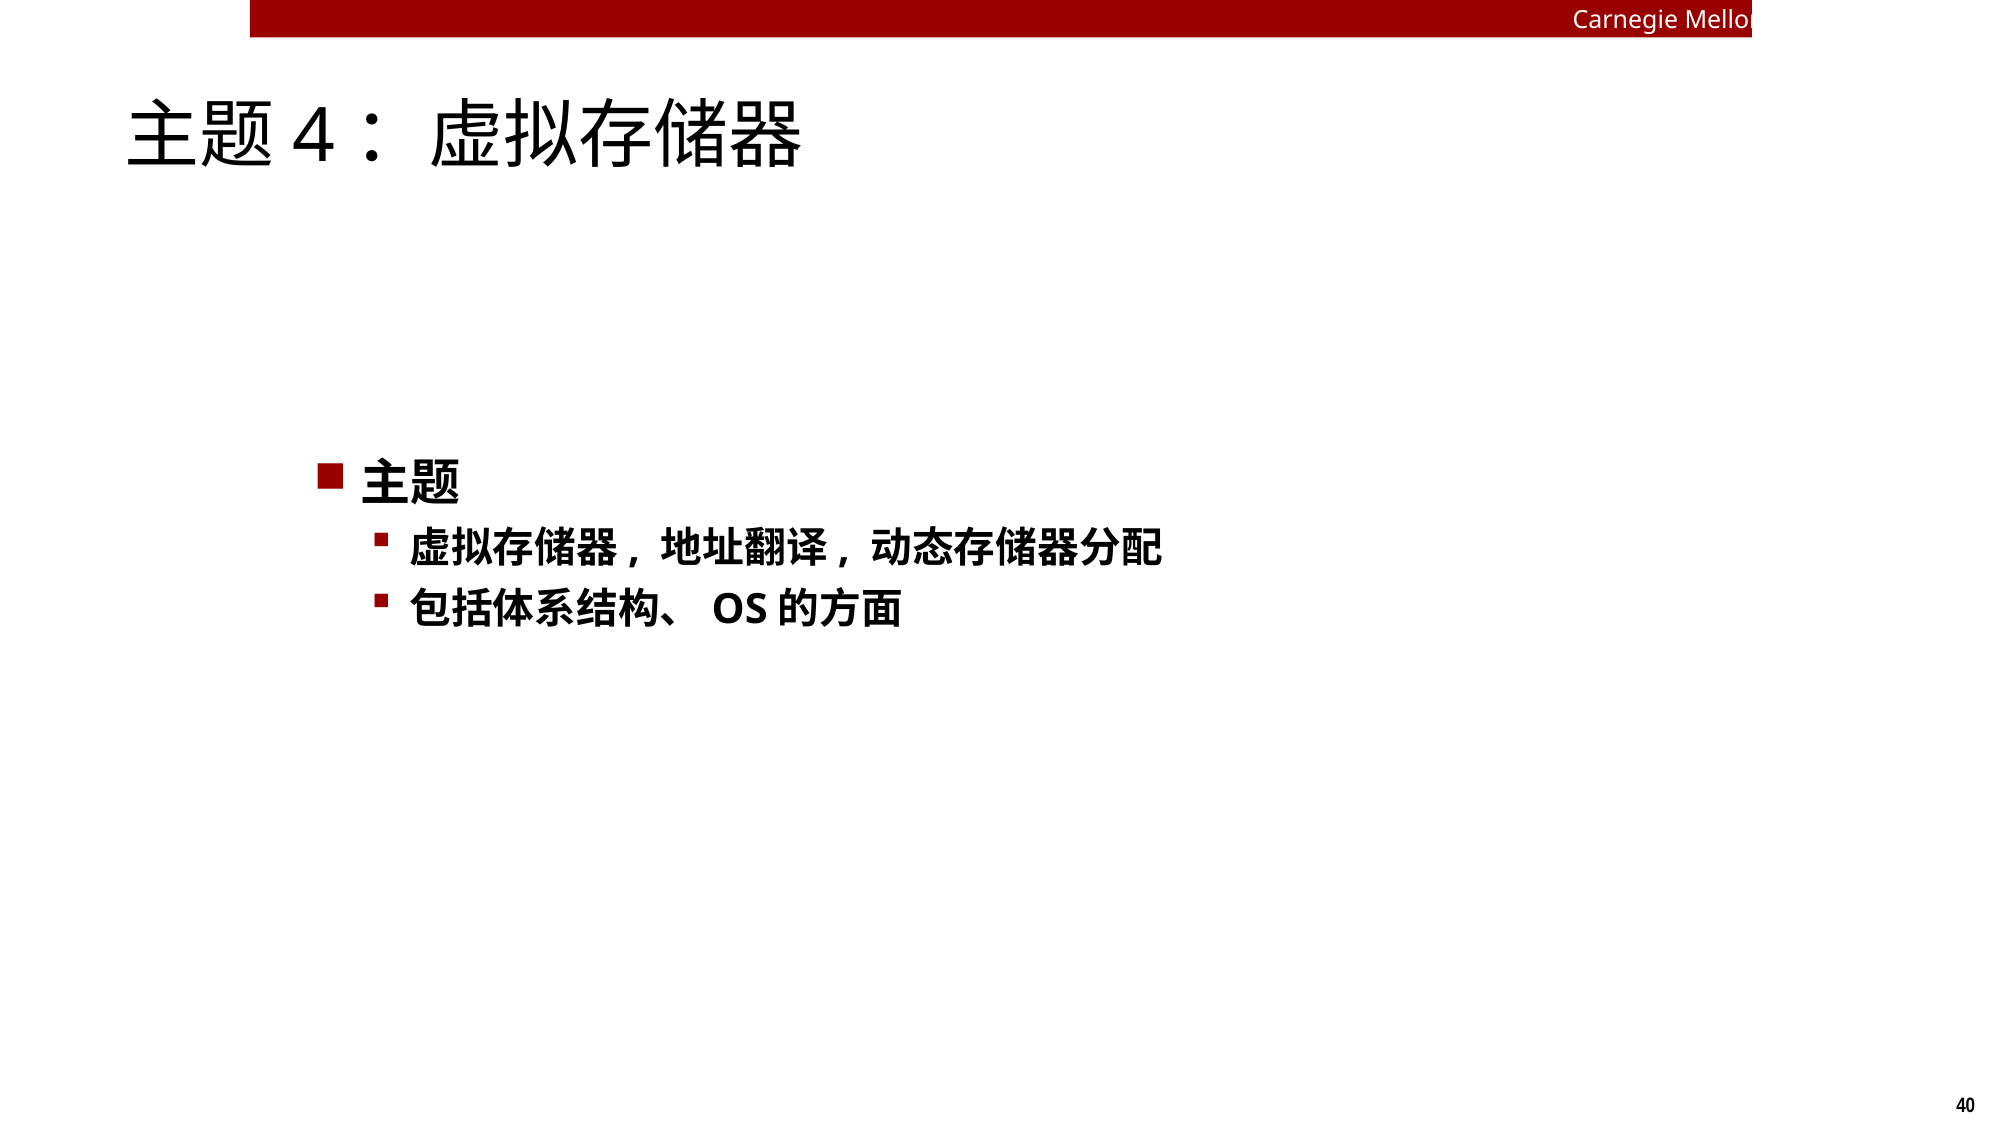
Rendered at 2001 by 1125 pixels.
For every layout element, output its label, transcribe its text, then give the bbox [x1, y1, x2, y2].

list 主题 虚拟存储器, 地址翻译, 动态存储器分配 包括体系结构、OS的方面 [312, 444, 1688, 678]
text_box Carnegie Mellon [1572, 3, 1790, 33]
text_box [249, 0, 1752, 38]
title 主题4：虚拟存储器 [83, 41, 1917, 222]
